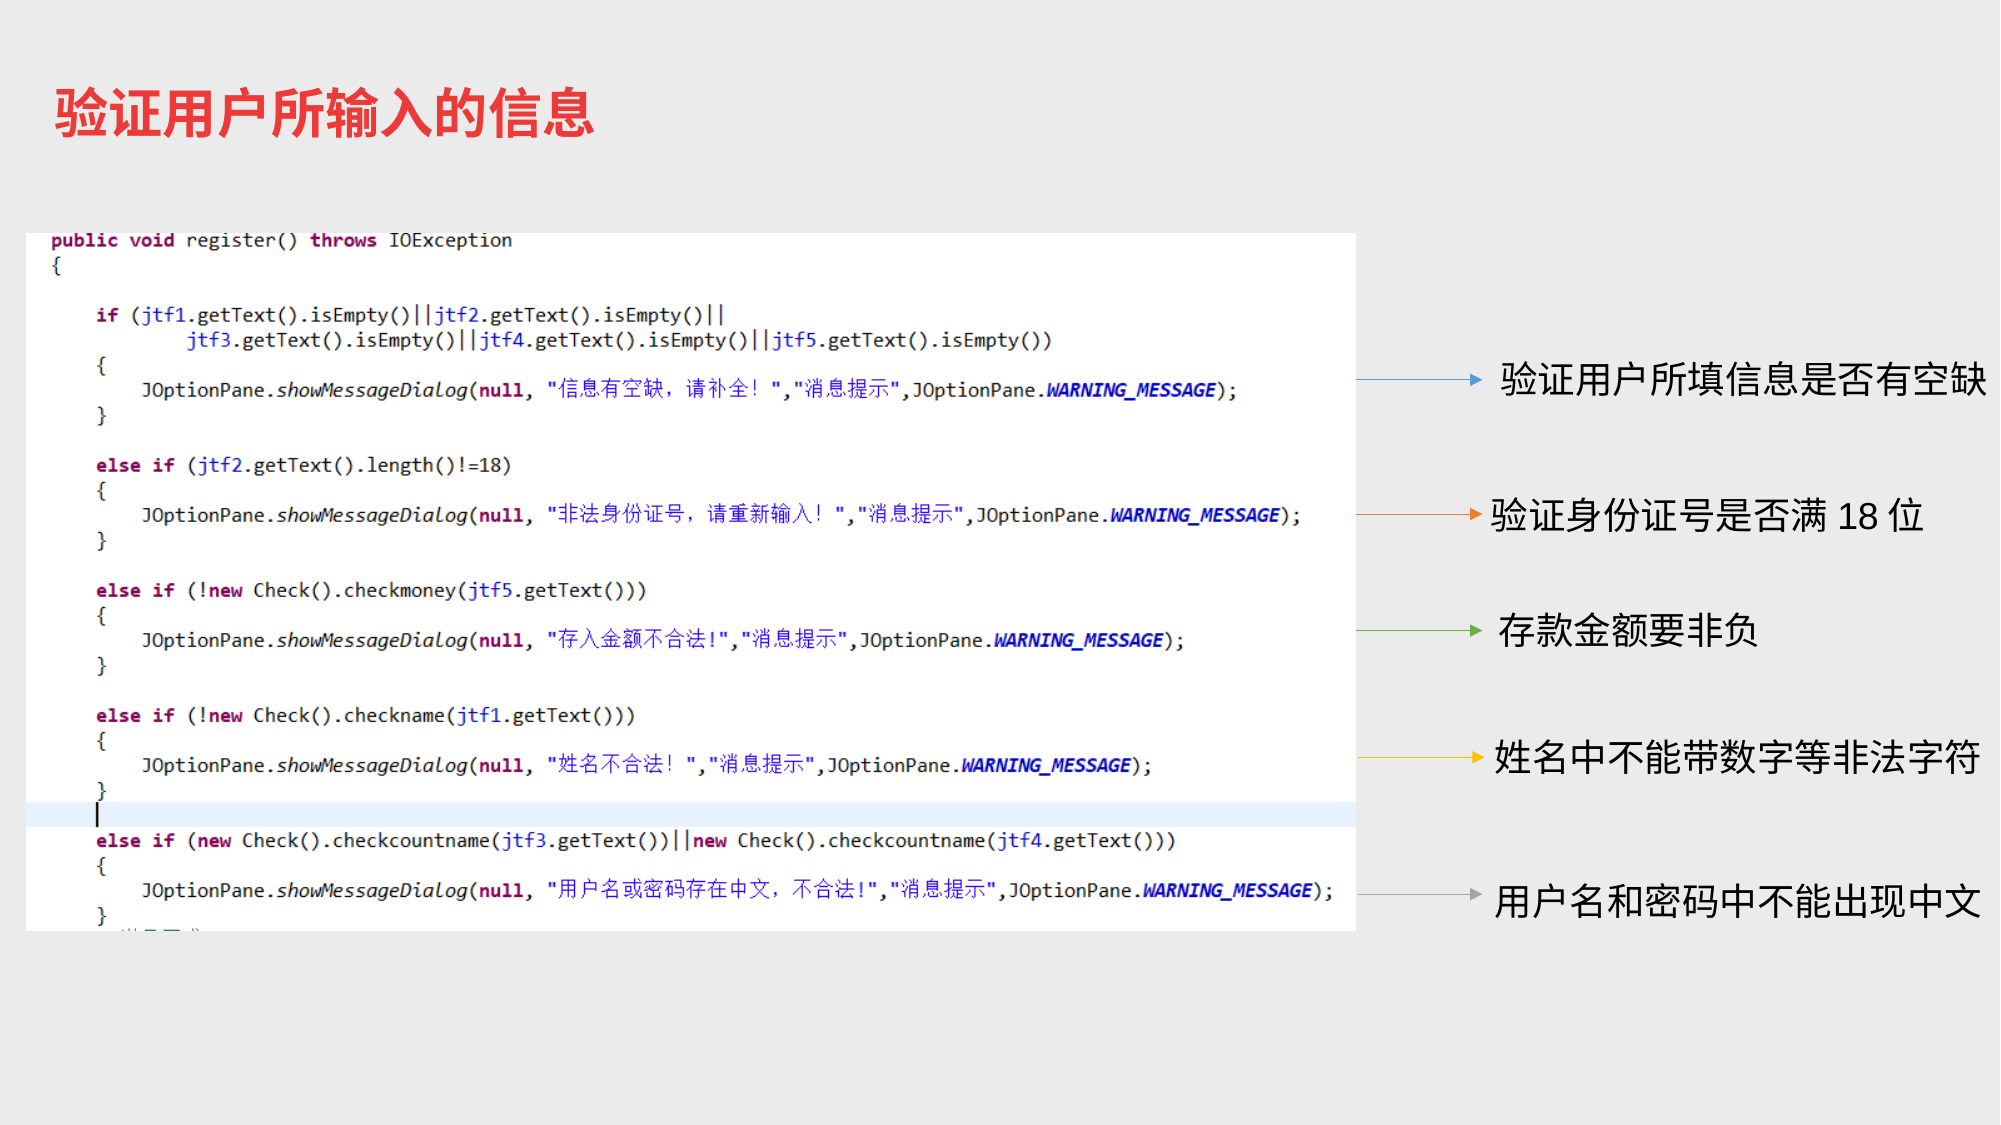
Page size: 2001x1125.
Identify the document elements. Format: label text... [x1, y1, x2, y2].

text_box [39, 72, 631, 233]
picture [26, 233, 1356, 931]
text_box 验证身份证号是否满18位 [1476, 484, 1940, 545]
text_box 存款金额要非负 [1484, 599, 1777, 660]
text_box 用户名和密码中不能出现中文 [1479, 870, 1998, 930]
text_box 验证用户所填信息是否有空缺 [1485, 348, 2000, 409]
text_box 姓名中不能带数字等非法字符 [1479, 726, 1998, 787]
